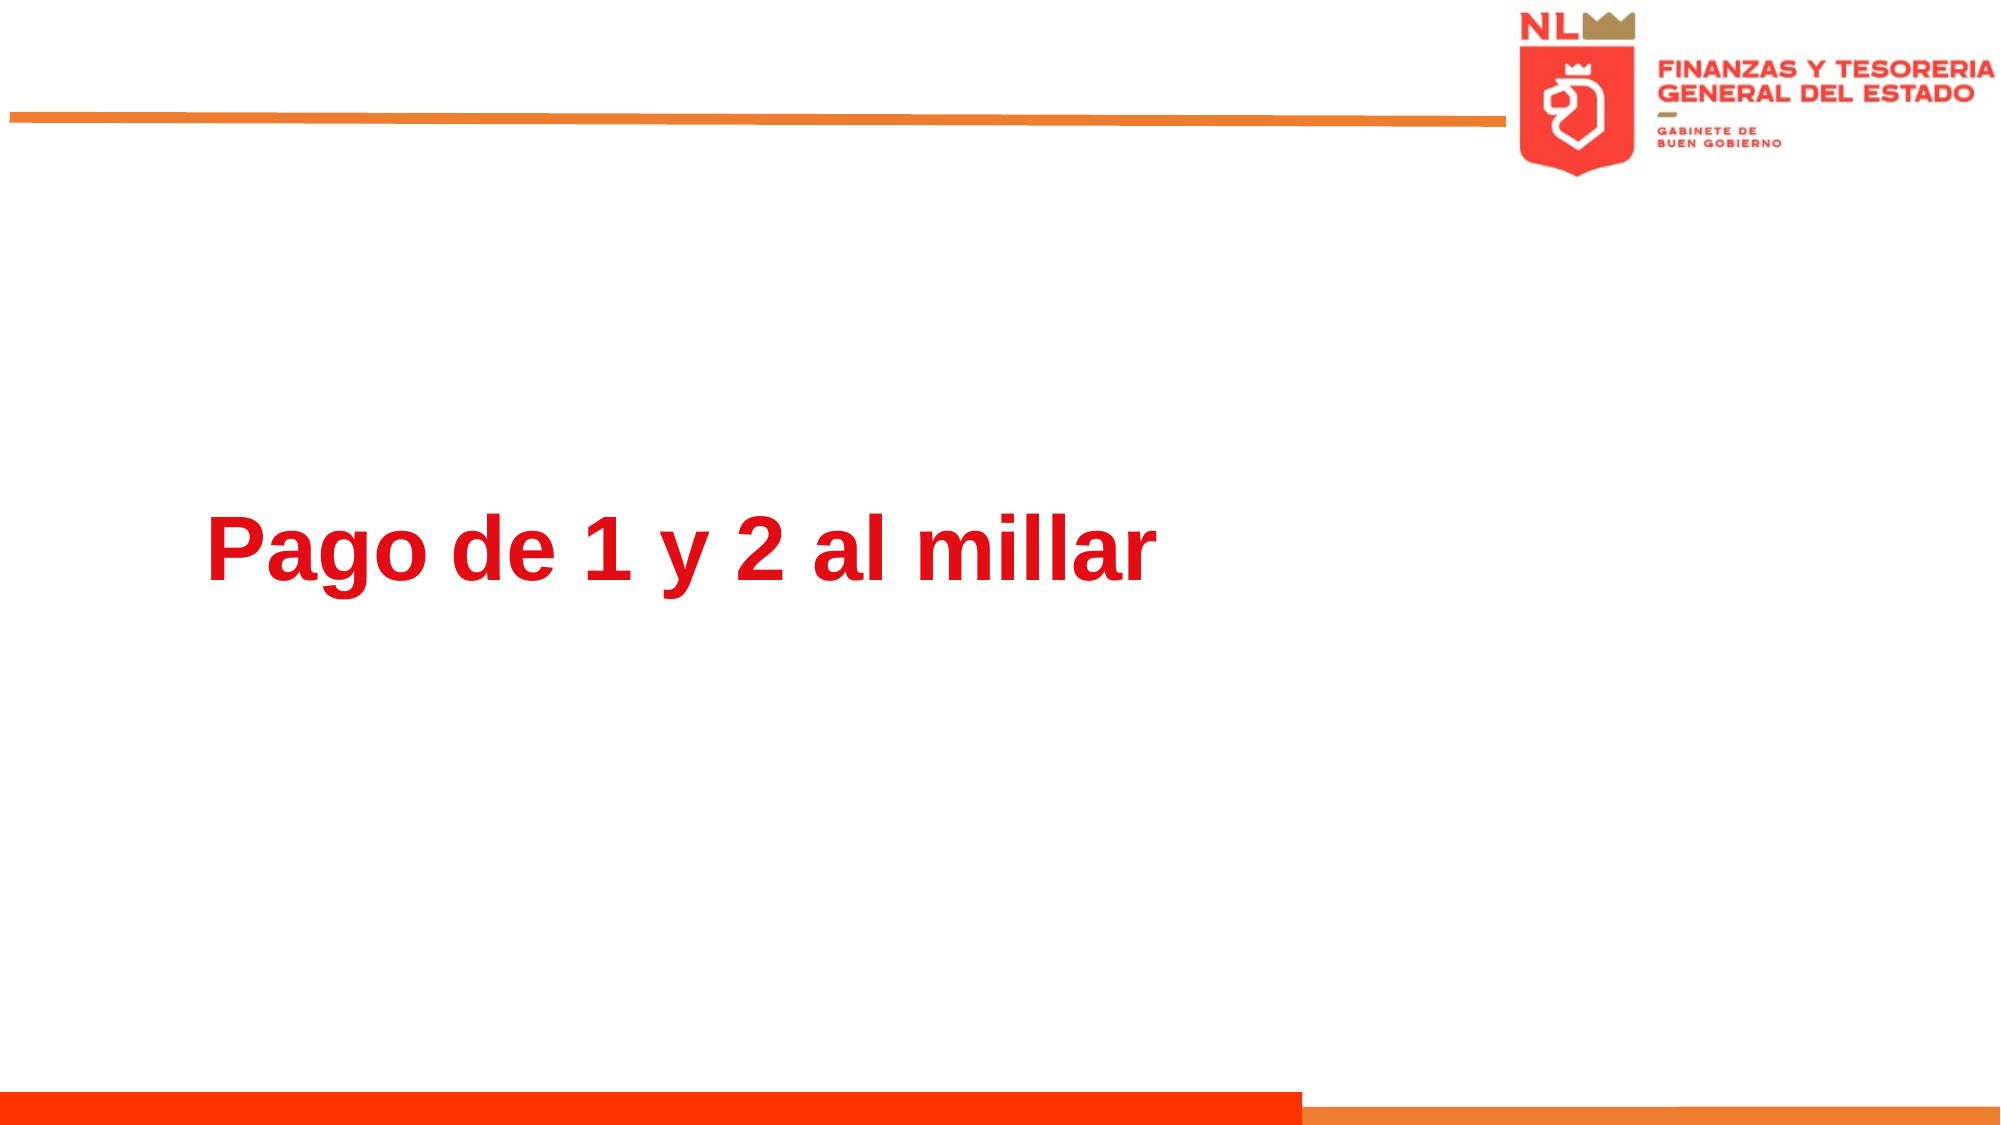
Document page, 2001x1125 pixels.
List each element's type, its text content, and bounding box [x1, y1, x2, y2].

text_box Pago de 1 y 2 al millar [190, 481, 2000, 607]
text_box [9, 117, 1506, 123]
picture [1506, 1, 2000, 184]
text_box [0, 1091, 1303, 1125]
